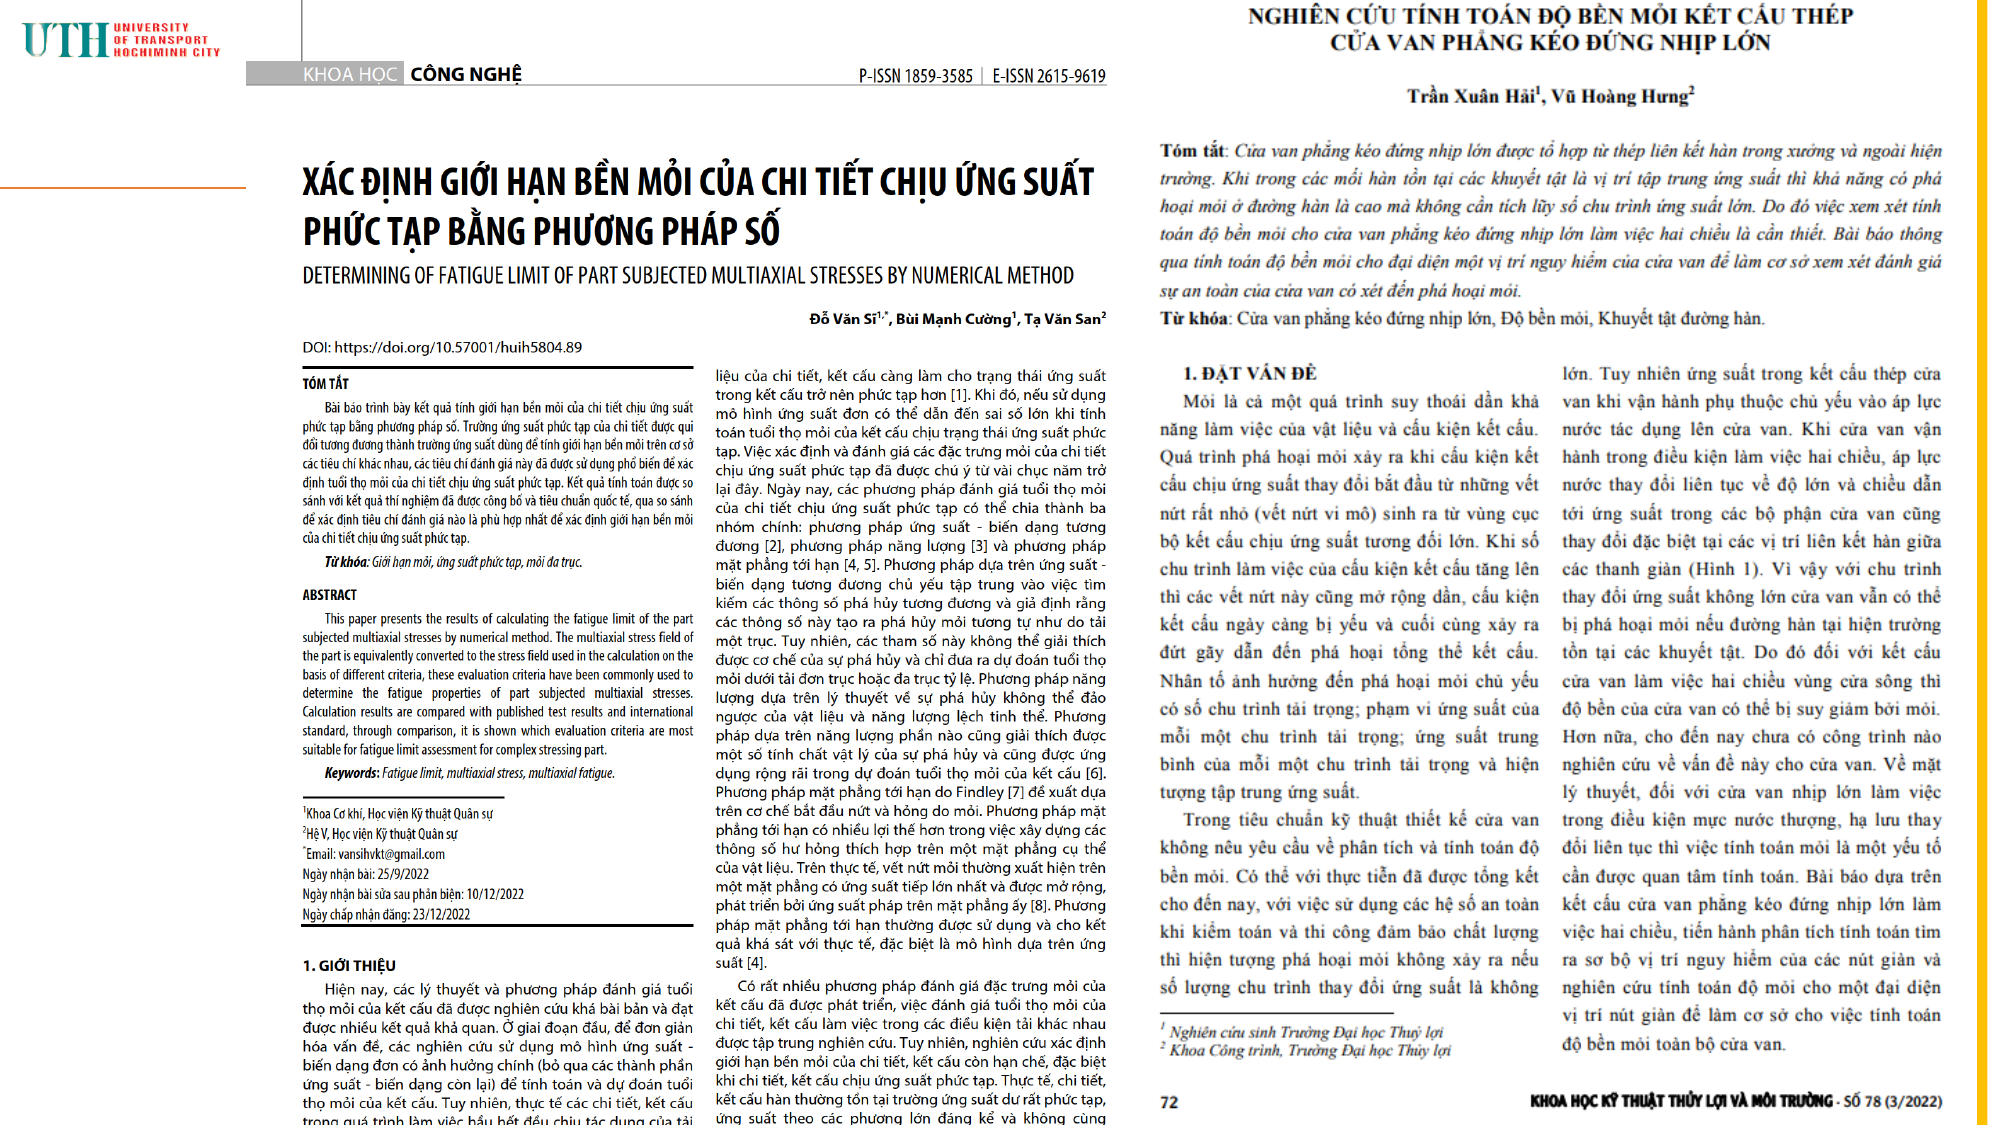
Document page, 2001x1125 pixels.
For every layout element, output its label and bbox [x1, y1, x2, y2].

picture [246, 0, 1977, 1125]
picture [15, 16, 229, 65]
